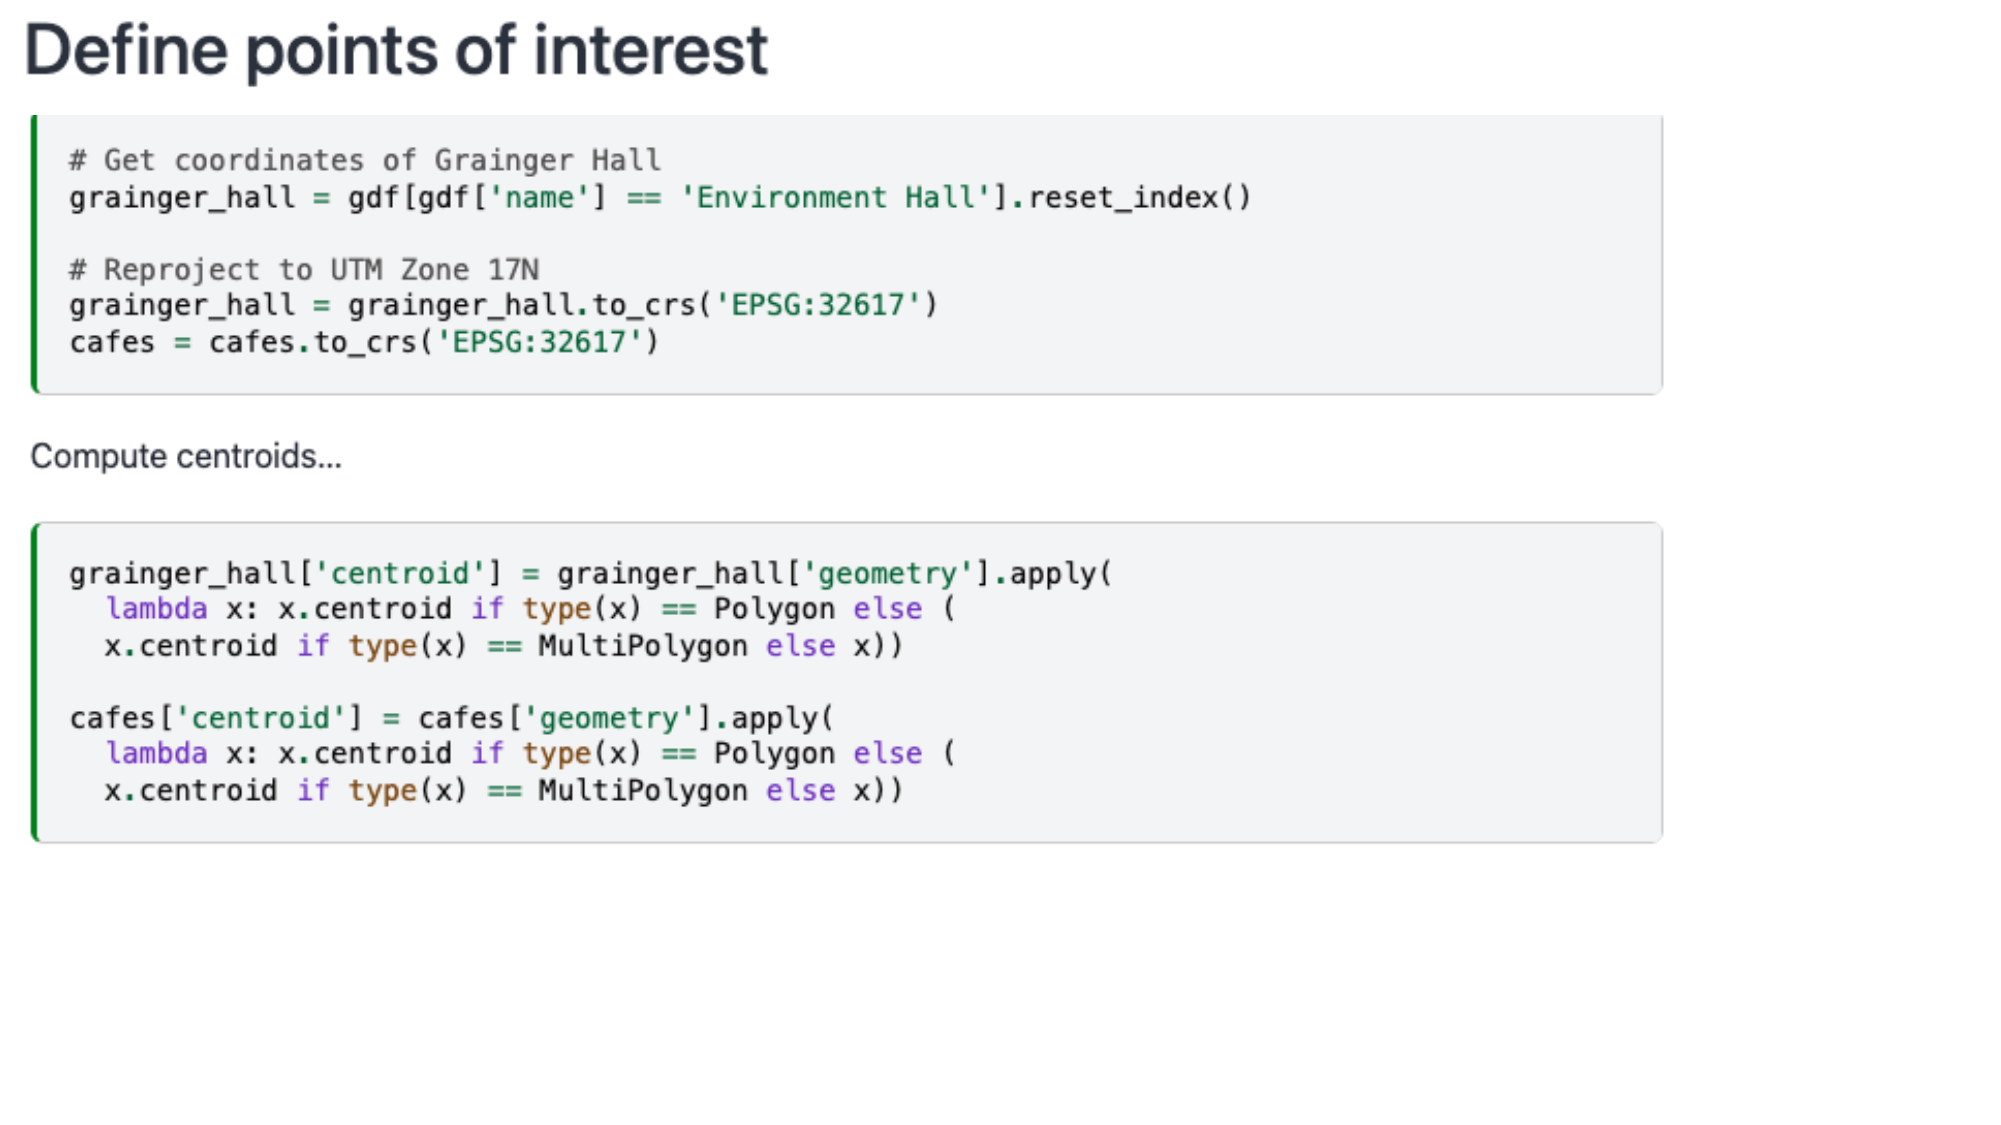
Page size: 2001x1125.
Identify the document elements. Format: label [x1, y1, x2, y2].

picture [0, 0, 1690, 868]
